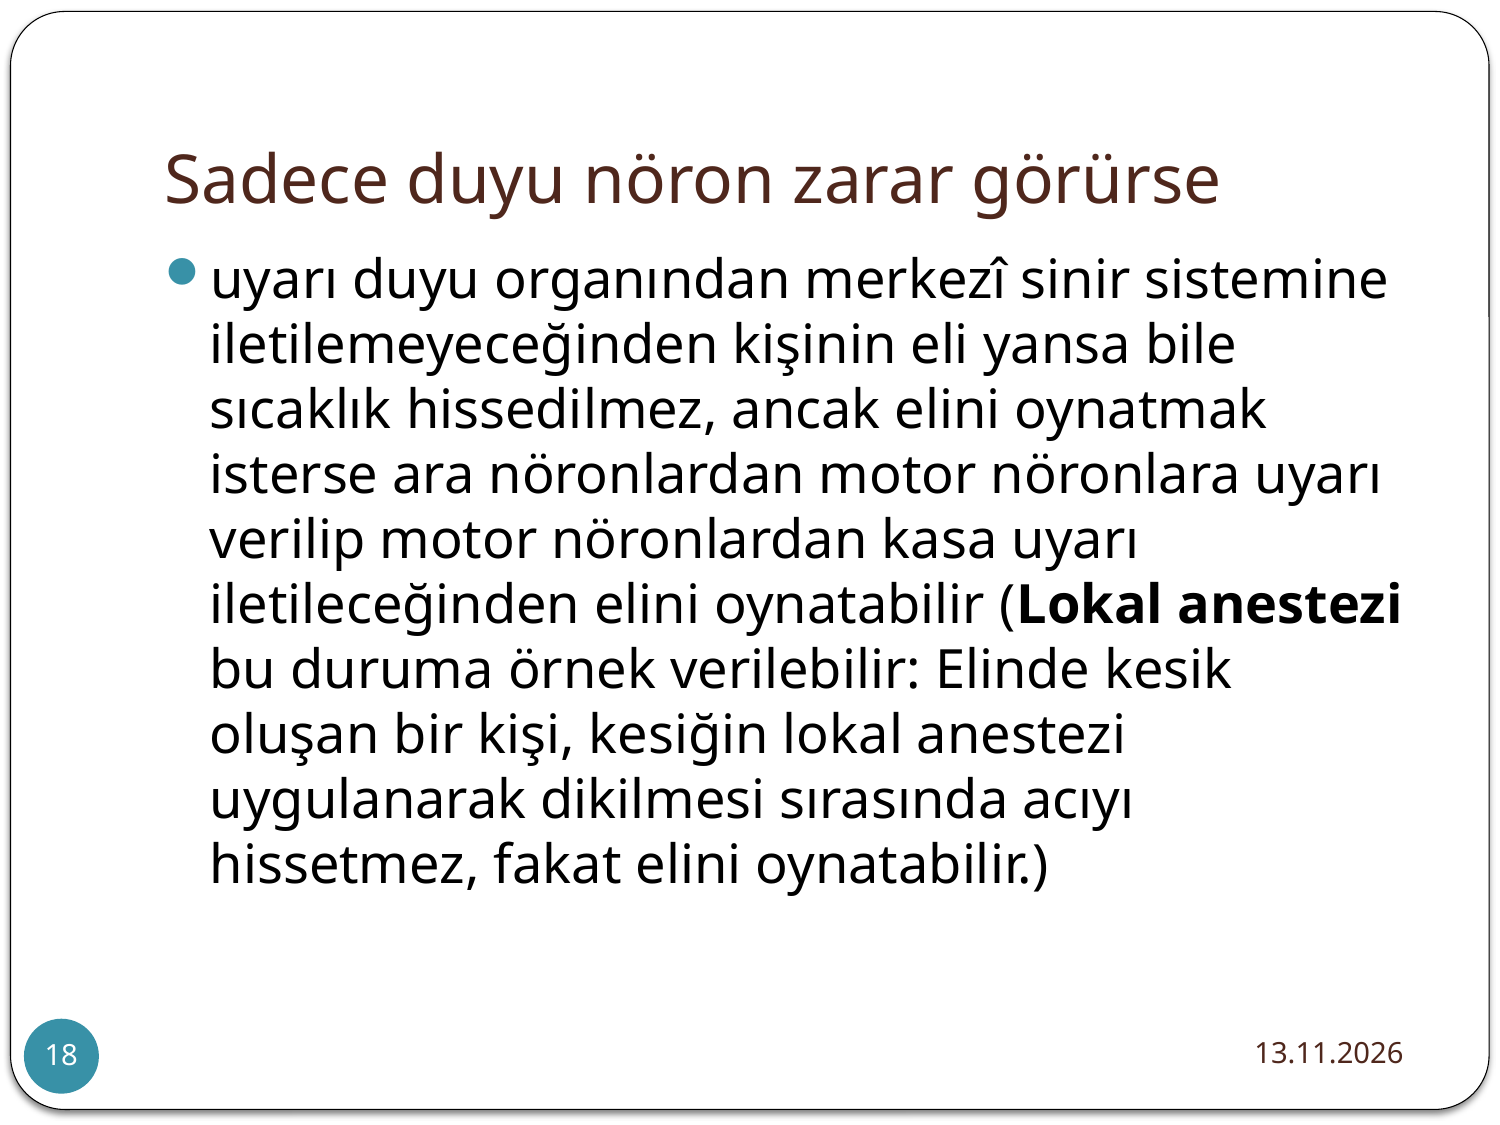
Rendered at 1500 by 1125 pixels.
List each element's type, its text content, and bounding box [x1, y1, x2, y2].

title Sadece duyu nöron zarar görürse [150, 45, 1425, 233]
slide_number 18 [23, 1018, 99, 1094]
list uyarı duyu organından merkezî sinir sistemine iletilemeyeceğinden kişinin eli yansa bile sıcaklık hissedilmez, ancak elini oynatmak isterse ara nöronlardan motor nöronlara uyarı verilip motor nöronlardan kasa uyarı iletileceğinden elini oynatabilir (Lokal anestezi bu duruma örnek verilebilir: Elinde kesik oluşan bir kişi, kesiğin lokal anestezi uygulanarak dikilmesi sırasında acıyı hissetmez, fakat elini oynatabilir.) [150, 237, 1425, 988]
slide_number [1012, 1015, 1419, 1094]
